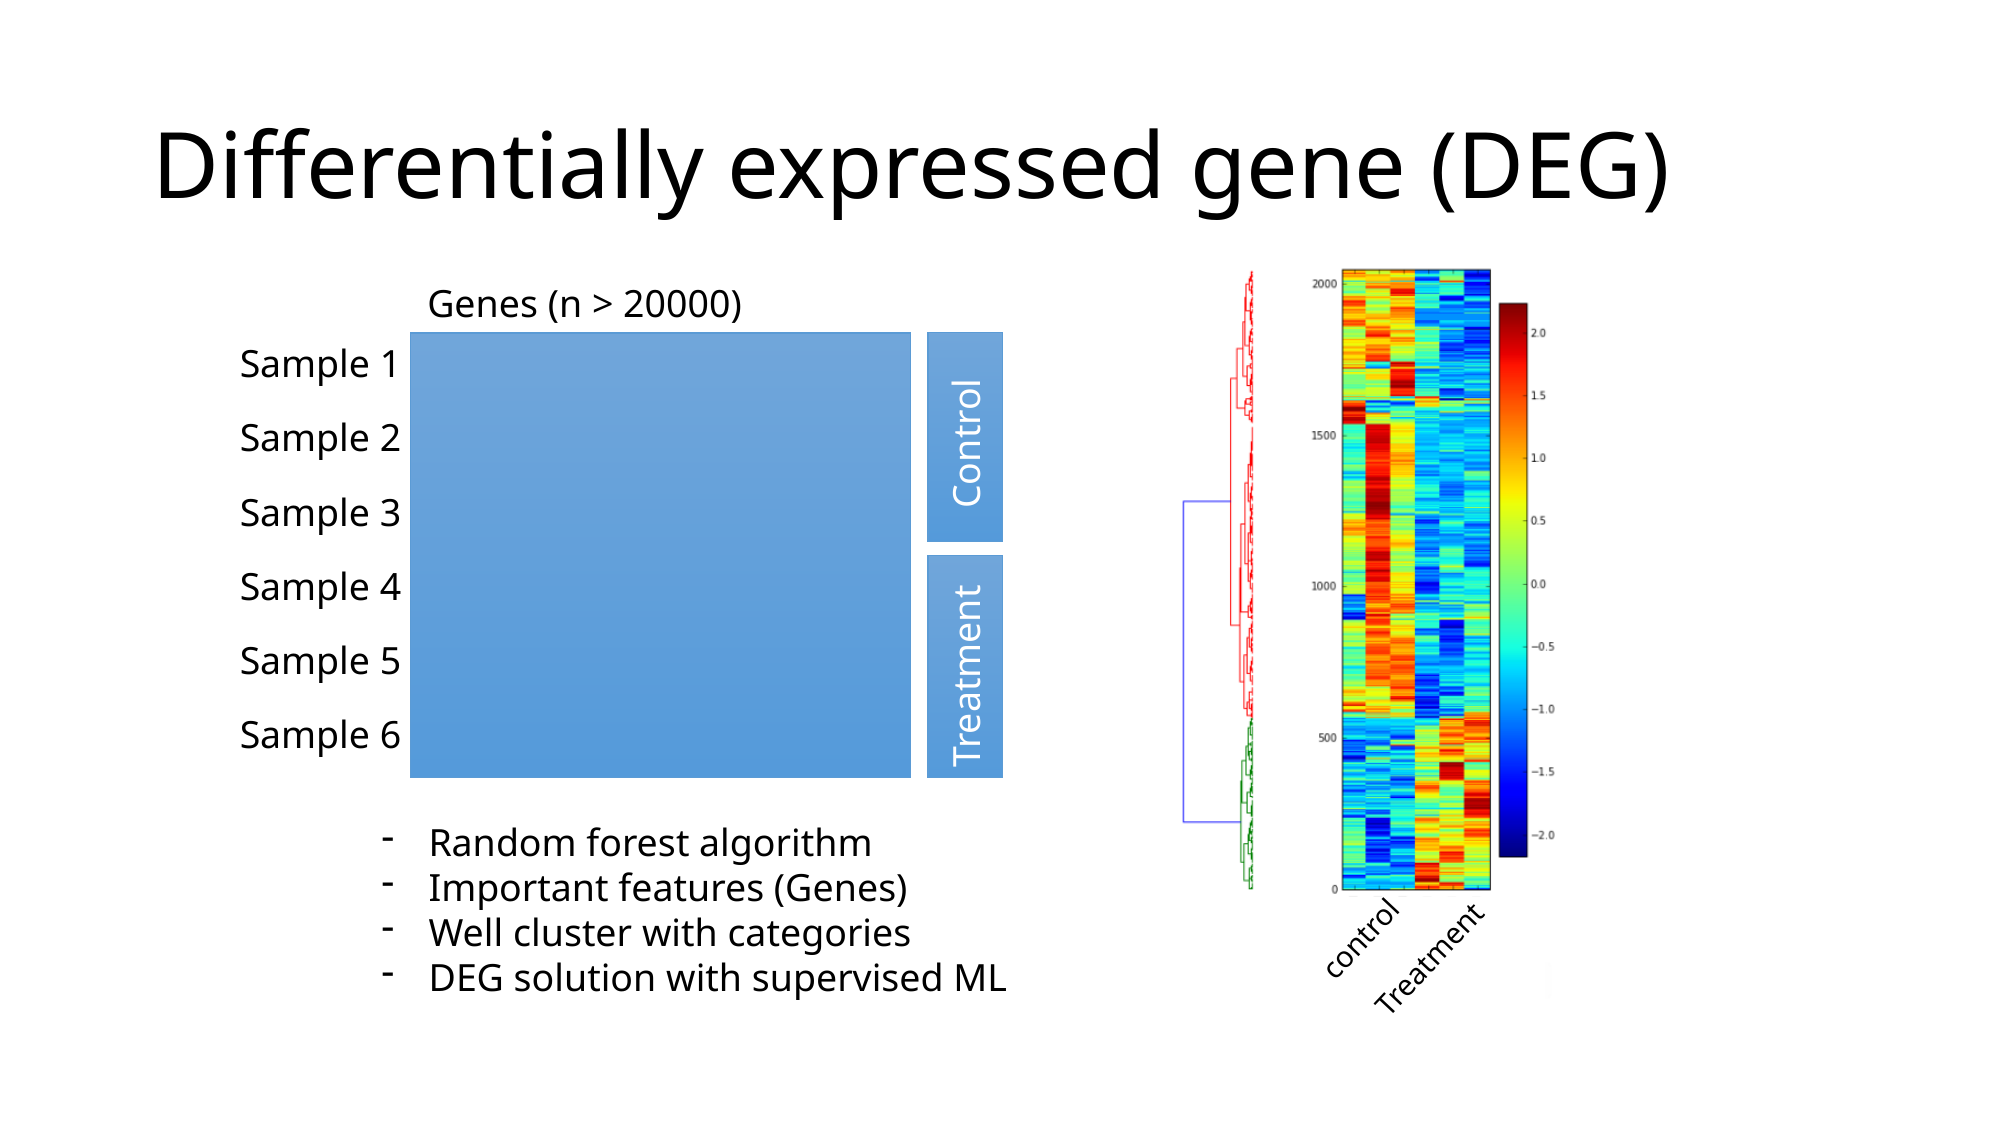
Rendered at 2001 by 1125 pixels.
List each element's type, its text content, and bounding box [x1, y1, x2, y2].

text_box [1153, 262, 1567, 1043]
text_box Random forest algorithm Important features (Genes) Well cluster with categories DEG solution with supervised ML [366, 811, 1033, 1007]
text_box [225, 272, 1003, 778]
title Differentially expressed gene (DEG) [137, 59, 1863, 278]
text_box Treatment [934, 778, 995, 783]
